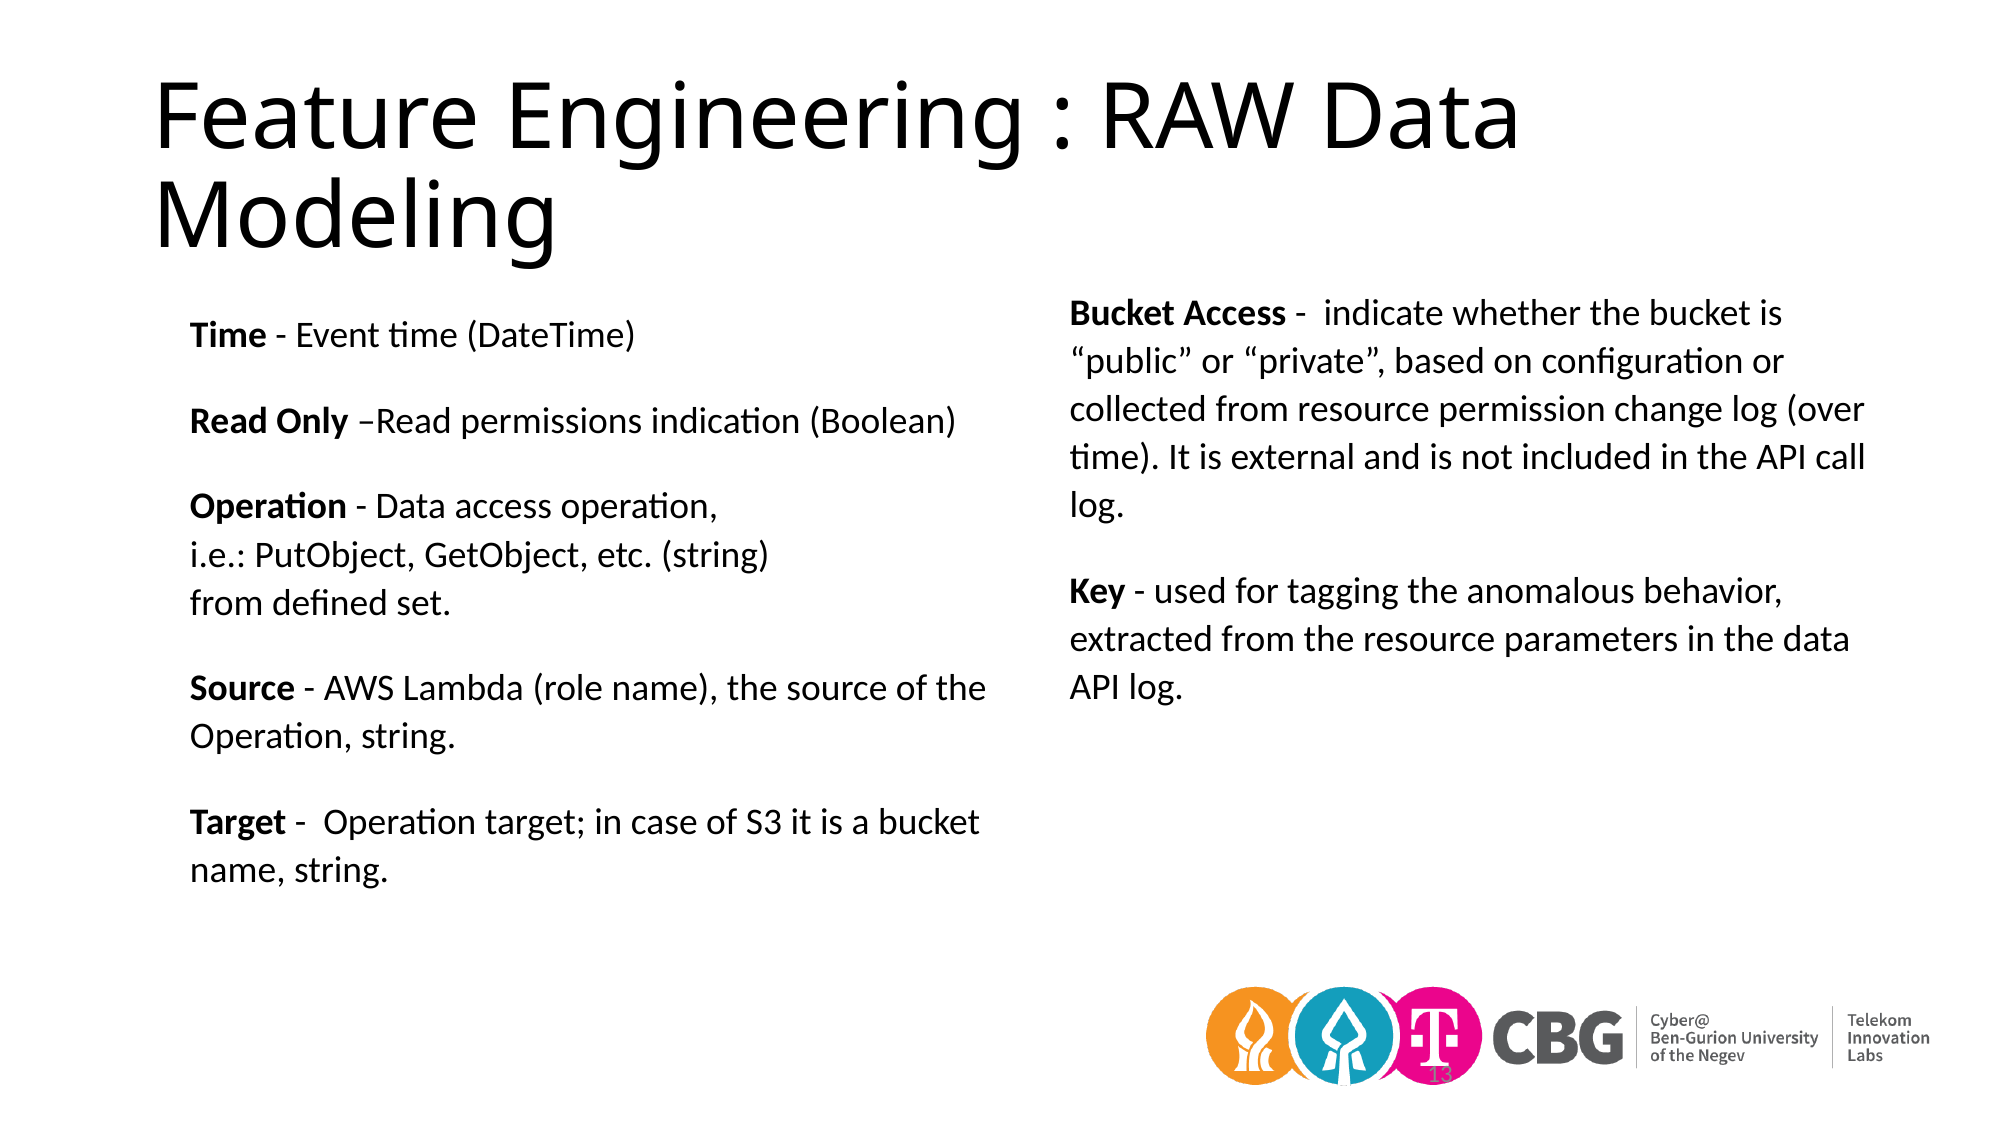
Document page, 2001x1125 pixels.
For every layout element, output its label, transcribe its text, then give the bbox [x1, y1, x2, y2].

slide_number 13 [1412, 1042, 1863, 1103]
title Feature Engineering : RAW Data Modeling [137, 59, 1863, 278]
picture [1135, 912, 2000, 1125]
text_box Bucket Access - indicate whether the bucket is “public” or “private”, based on configuration or collected from resource permission change log (over time). It is external and is not included in the API call log. Key - used for tagging the anomalous behavior, extracted from the resource parameters in the data API log. [1017, 277, 1896, 992]
text_box Time - Event time (DateTime) Read Only –Read permissions indication (Boolean) Operation - Data access operation, i.e.: PutObject, GetObject, etc. (string) from defined set. Source - AWS Lambda (role name), the source of the Operation, string. Target - Operation target; in case of S3 it is a bucket name, string. [137, 299, 1016, 1014]
